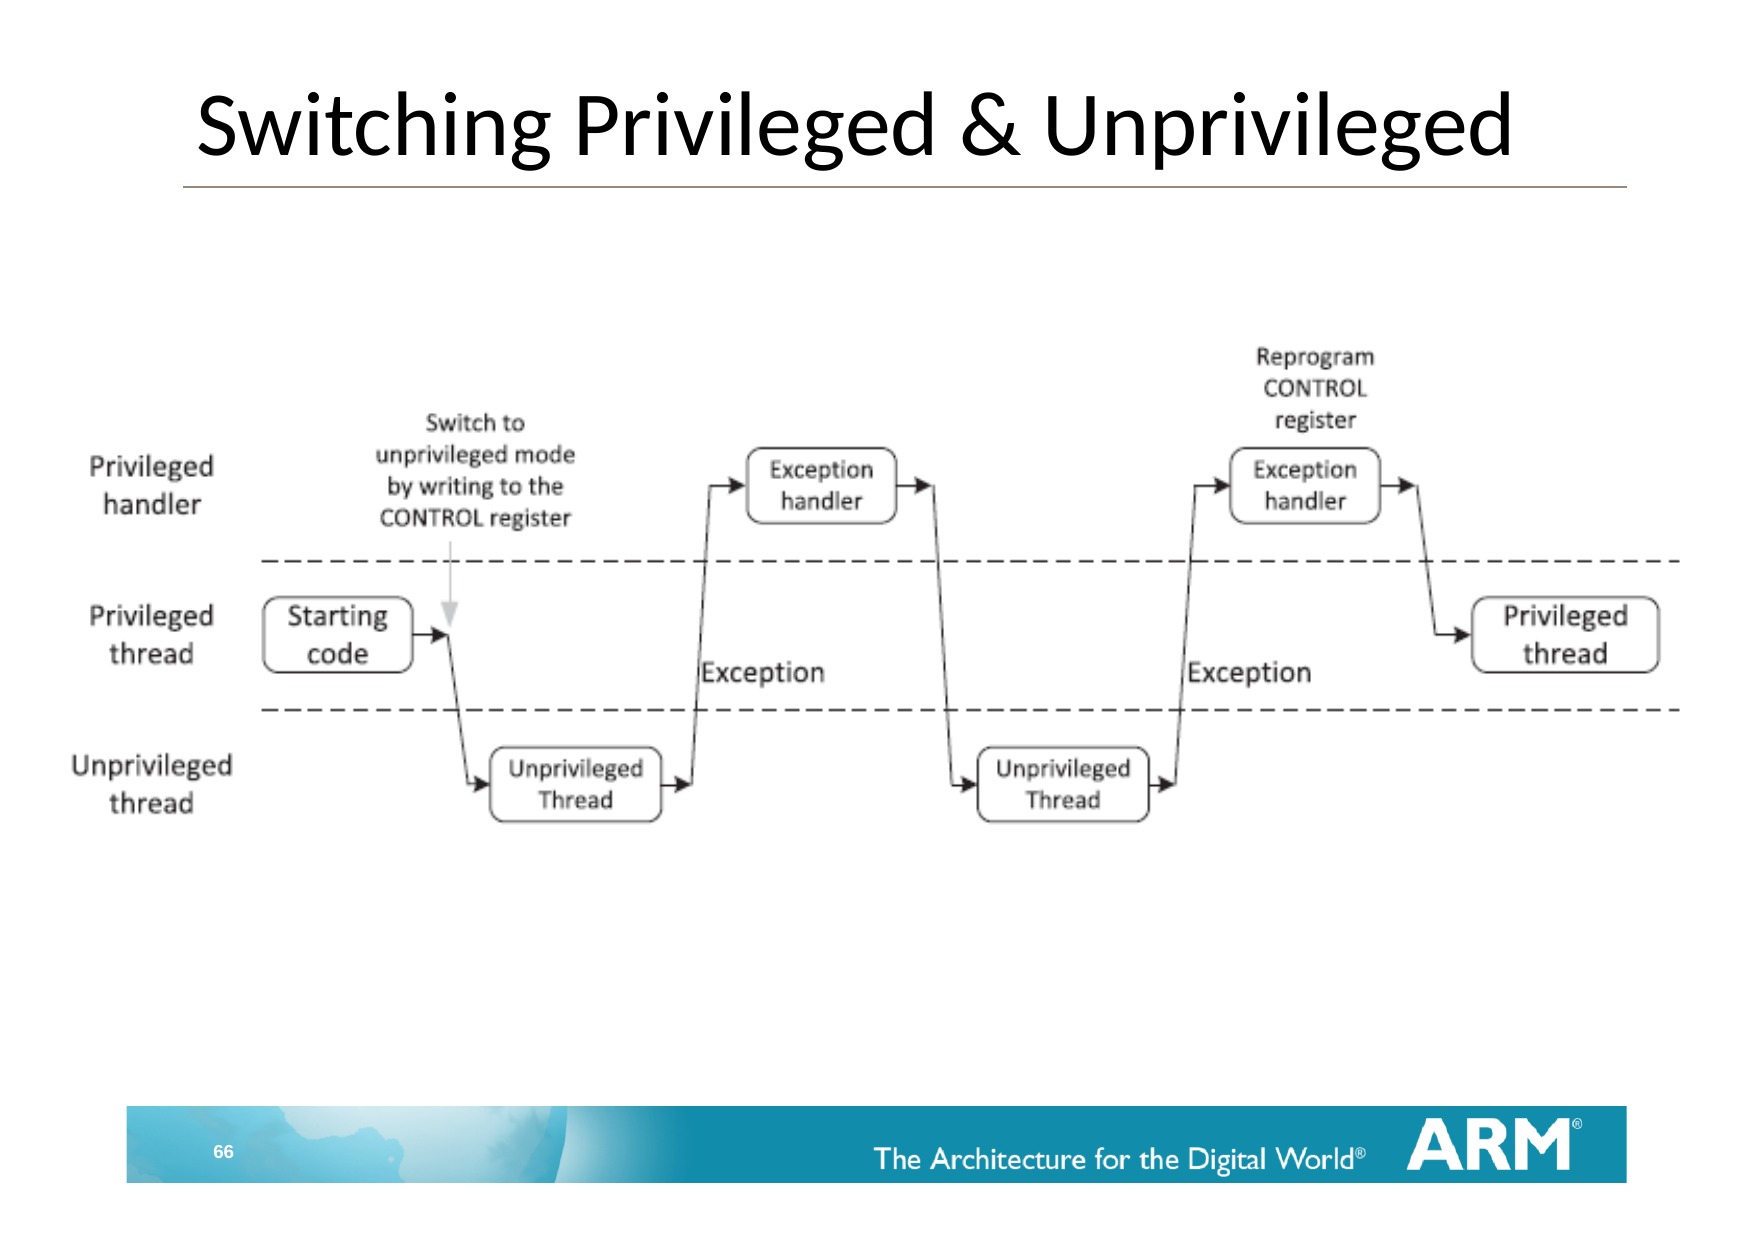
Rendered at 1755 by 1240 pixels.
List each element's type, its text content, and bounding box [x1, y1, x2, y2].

picture [61, 324, 1704, 827]
picture [126, 1106, 1627, 1183]
title Switching Privileged & Unprivileged [196, 76, 1680, 168]
slide_number 66 [198, 1139, 287, 1187]
